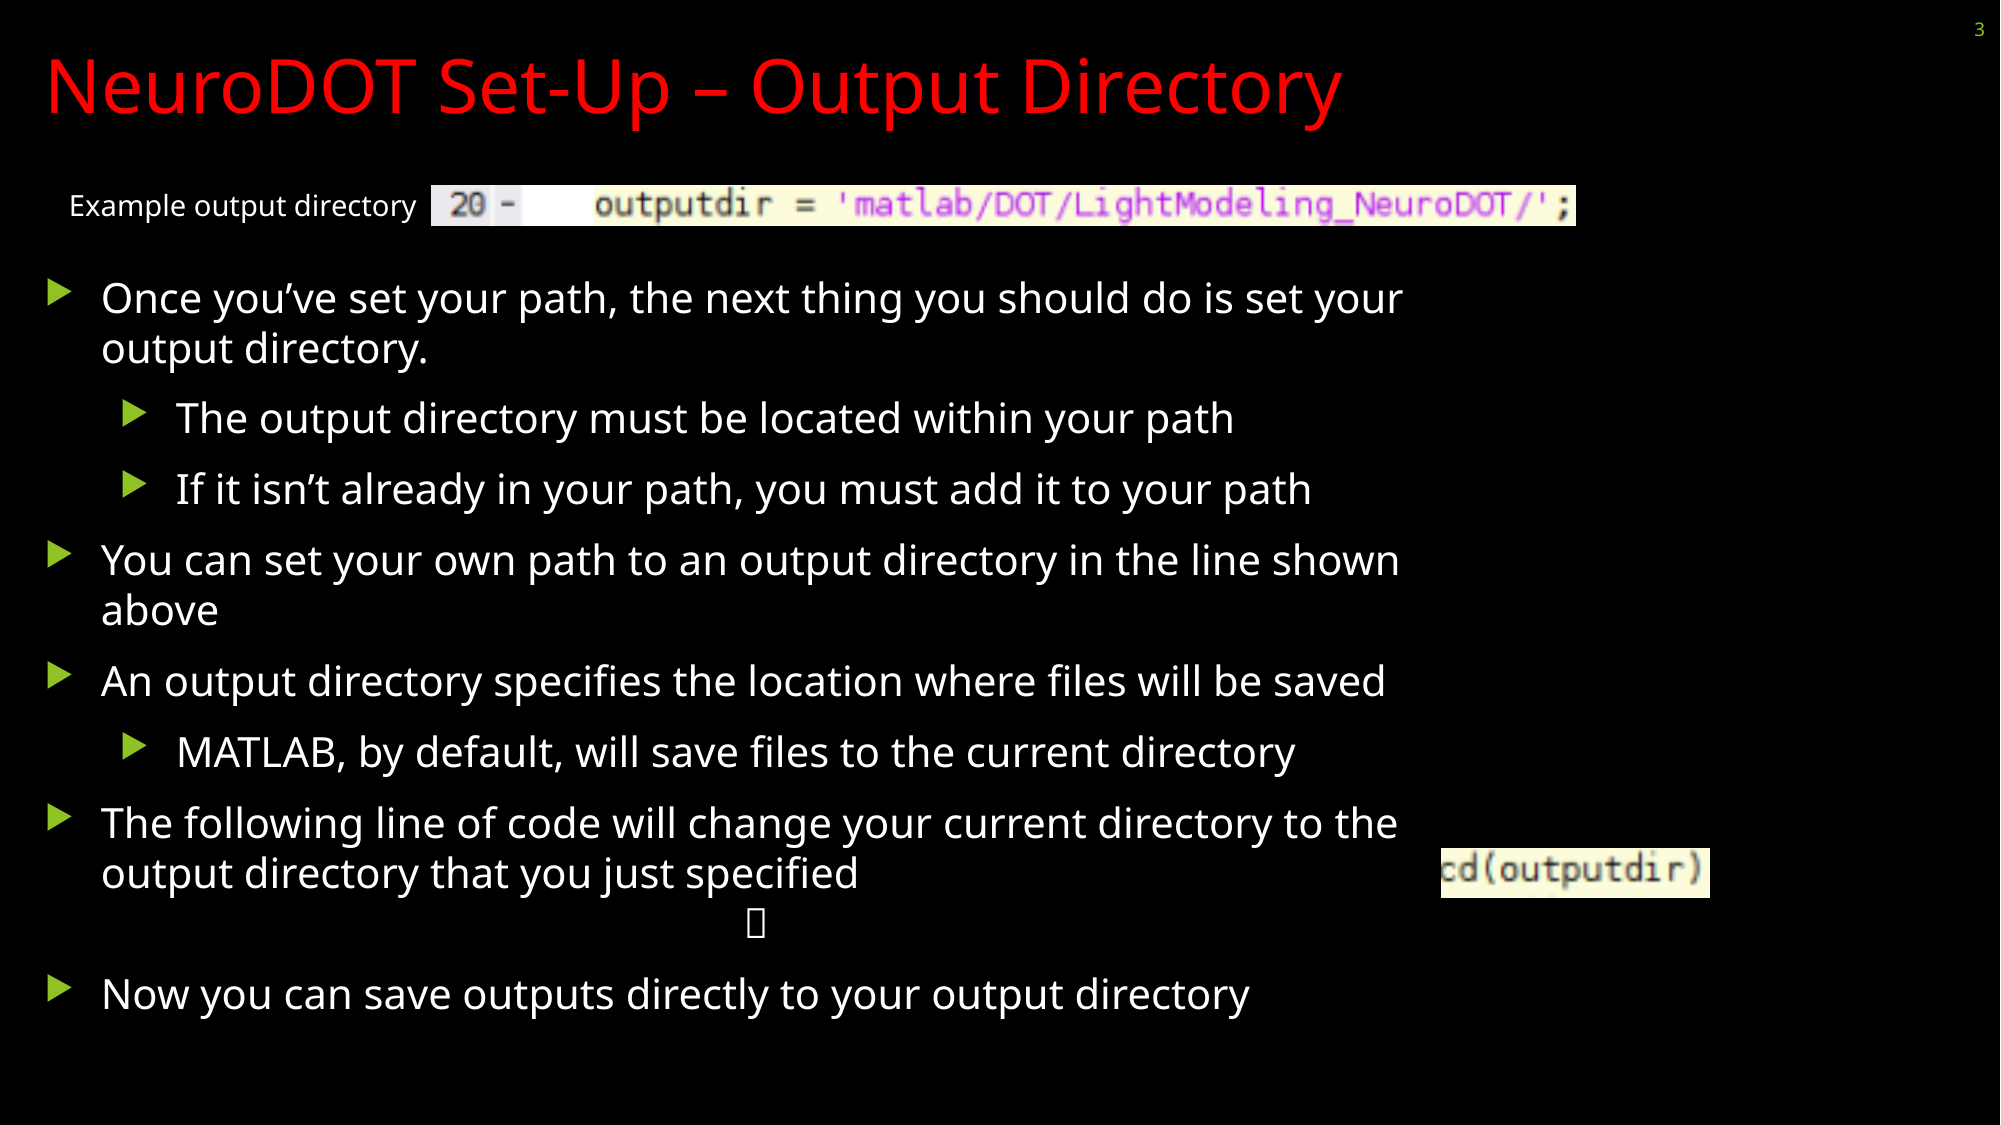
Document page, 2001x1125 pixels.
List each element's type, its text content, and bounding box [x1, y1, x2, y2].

picture [1441, 848, 1710, 898]
slide_number 3 [1887, 0, 2000, 61]
text_box Once you’ve set your path, the next thing you should do is set your output directory. The output directory must be located within your path If it isn’t already in your path, you must add it to your path You can set your own path to an output directory in the line shown above An output directory specifies the location where files will be saved MATLAB, by default, will save files to the current directory The following line of code will change your current directory to the output directory that you just specified  Now you can save outputs directly to your output directory [29, 264, 1427, 1070]
text_box Example output directory [54, 180, 432, 230]
picture [431, 185, 1577, 226]
text_box NeuroDOT Set-Up – Output Directory [29, 9, 2000, 159]
